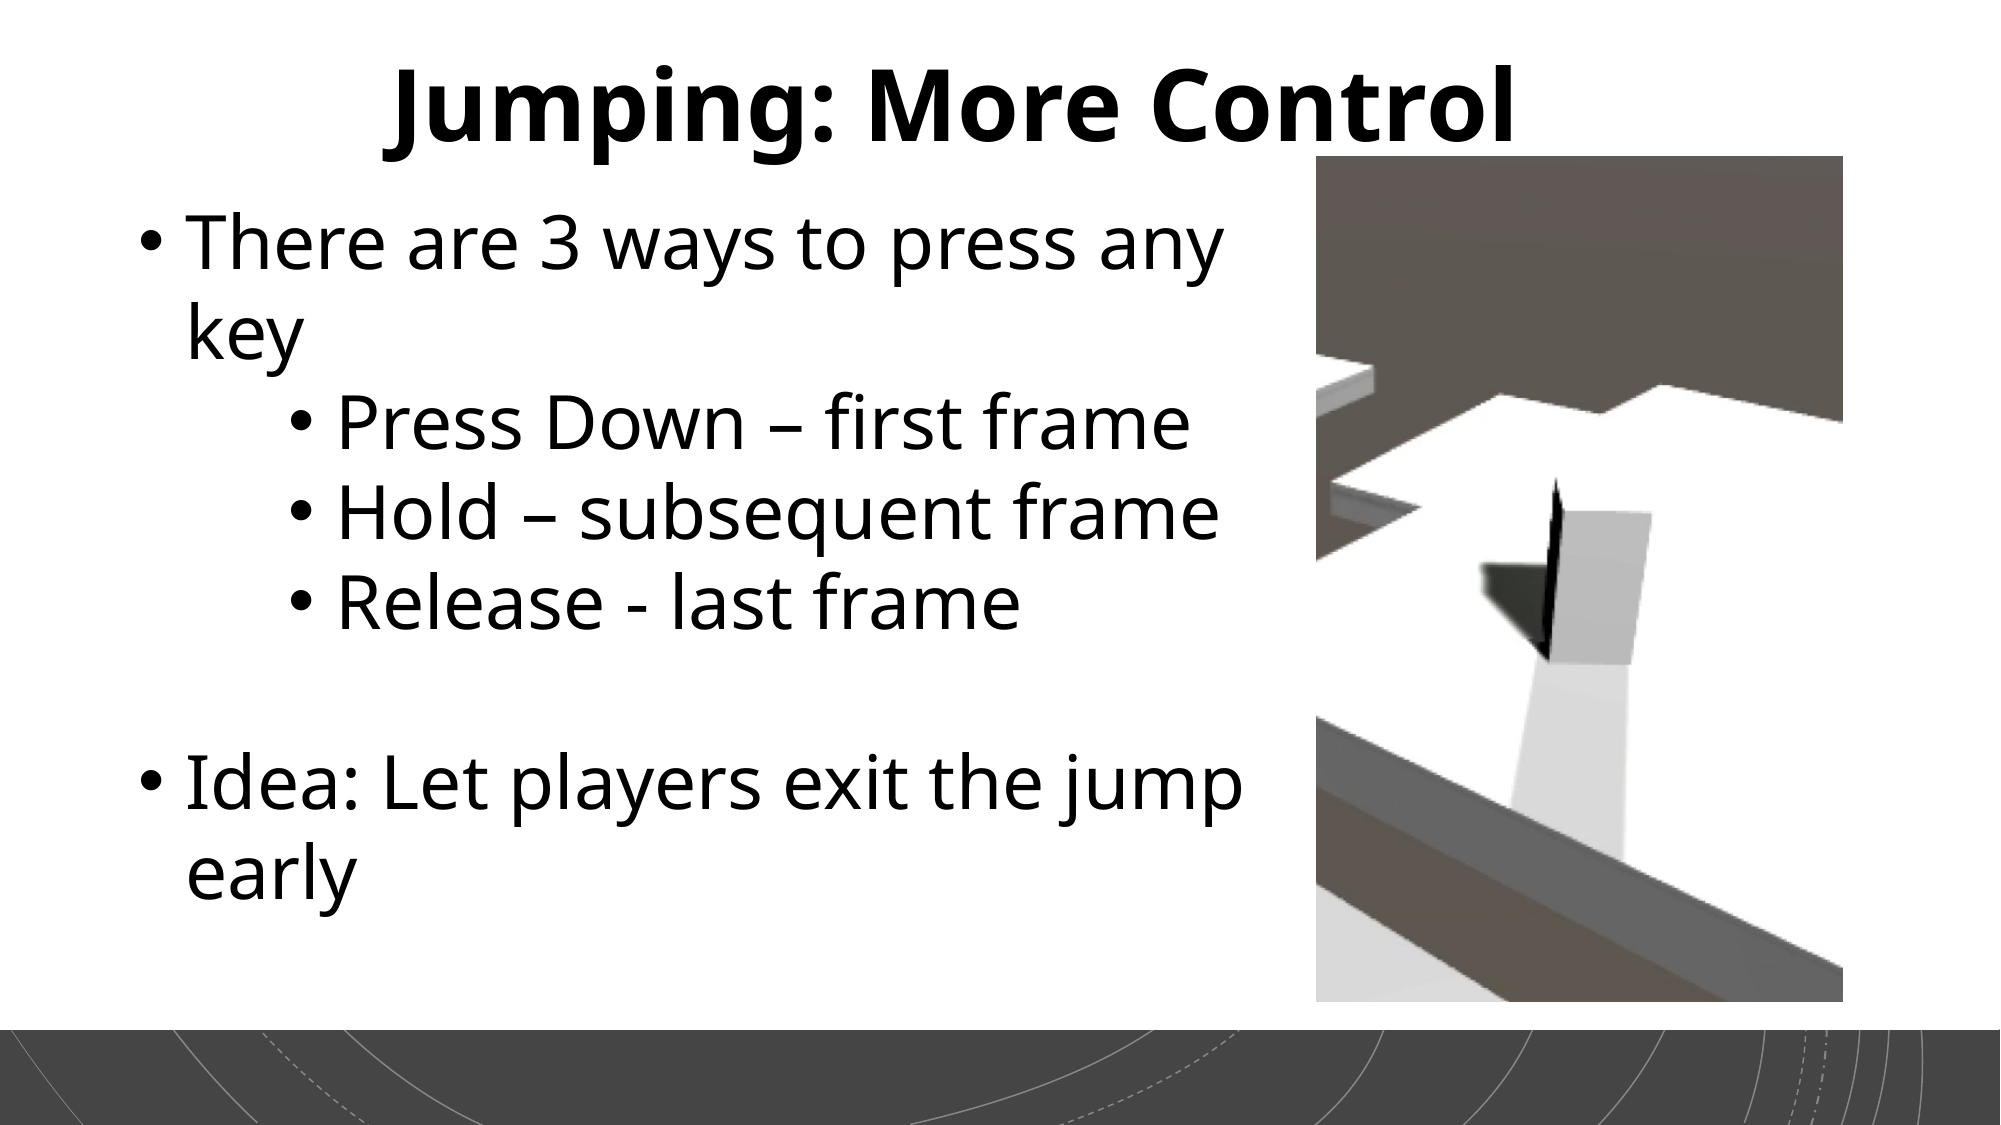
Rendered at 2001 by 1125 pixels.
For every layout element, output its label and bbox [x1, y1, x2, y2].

text_box [0, 0, 2000, 1125]
text_box [1315, 155, 1844, 1003]
